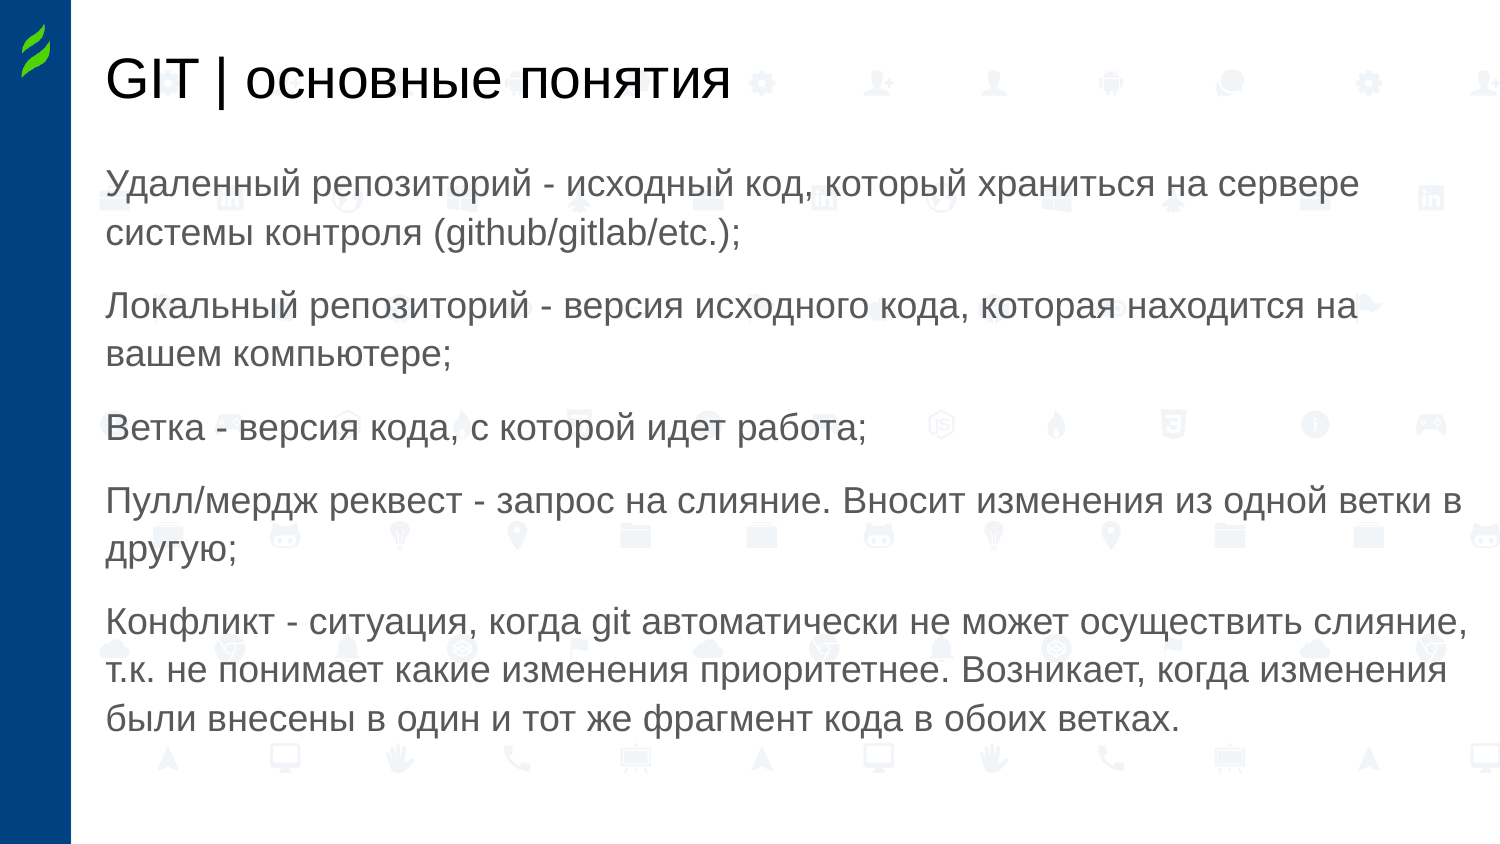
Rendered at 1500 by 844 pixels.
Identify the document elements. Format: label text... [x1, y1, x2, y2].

title GIT | основные понятия [90, 31, 1489, 126]
picture [0, 0, 1500, 844]
list Удаленный репозиторий - исходный код, который храниться на сервере системы контроля (github/gitlab/etc.); Локальный репозиторий - версия исходного кода, которая находится на вашем компьютере; Ветка - версия кода, с которой идет работа; Пулл/мердж реквест - запрос на слияние. Вносит изменения из одной ветки в другую; Конфликт - ситуация, когда git автоматически не может осуществить слияние, т.к. не понимает какие изменения приоритетнее. Возникает, когда изменения были внесены в один и тот же фрагмент кода в обоих ветках. [90, 141, 1489, 816]
